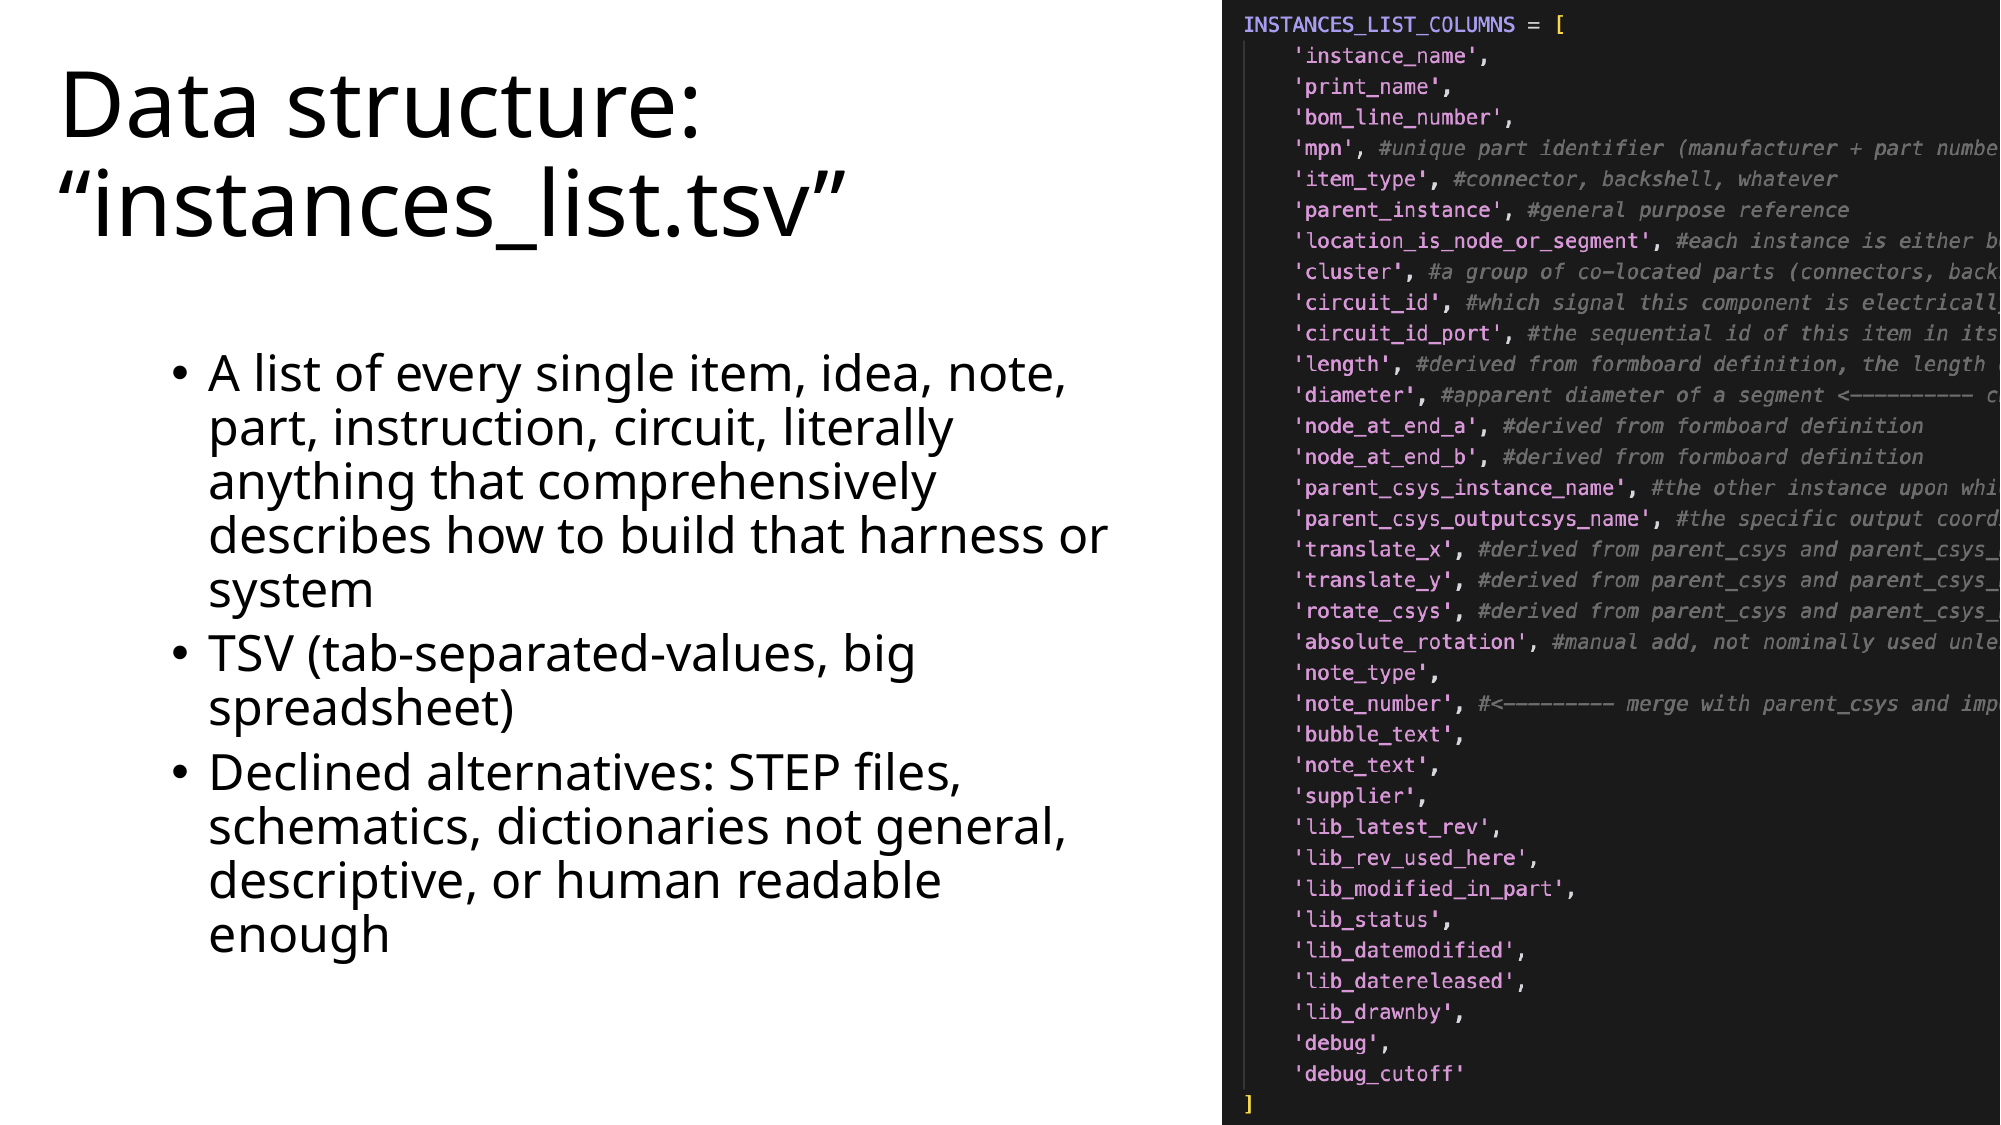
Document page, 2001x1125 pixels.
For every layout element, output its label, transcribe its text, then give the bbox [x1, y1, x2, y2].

list A list of every single item, idea, note, part, instruction, circuit, literally anything that comprehensively describes how to build that harness or system TSV (tab-separated-values, big spreadsheet) Declined alternatives: STEP files, schematics, dictionaries not general, descriptive, or human readable enough [81, 340, 1132, 1055]
title Data structure: “instances_list.tsv” [43, 48, 1094, 267]
picture [1222, 0, 2000, 1125]
